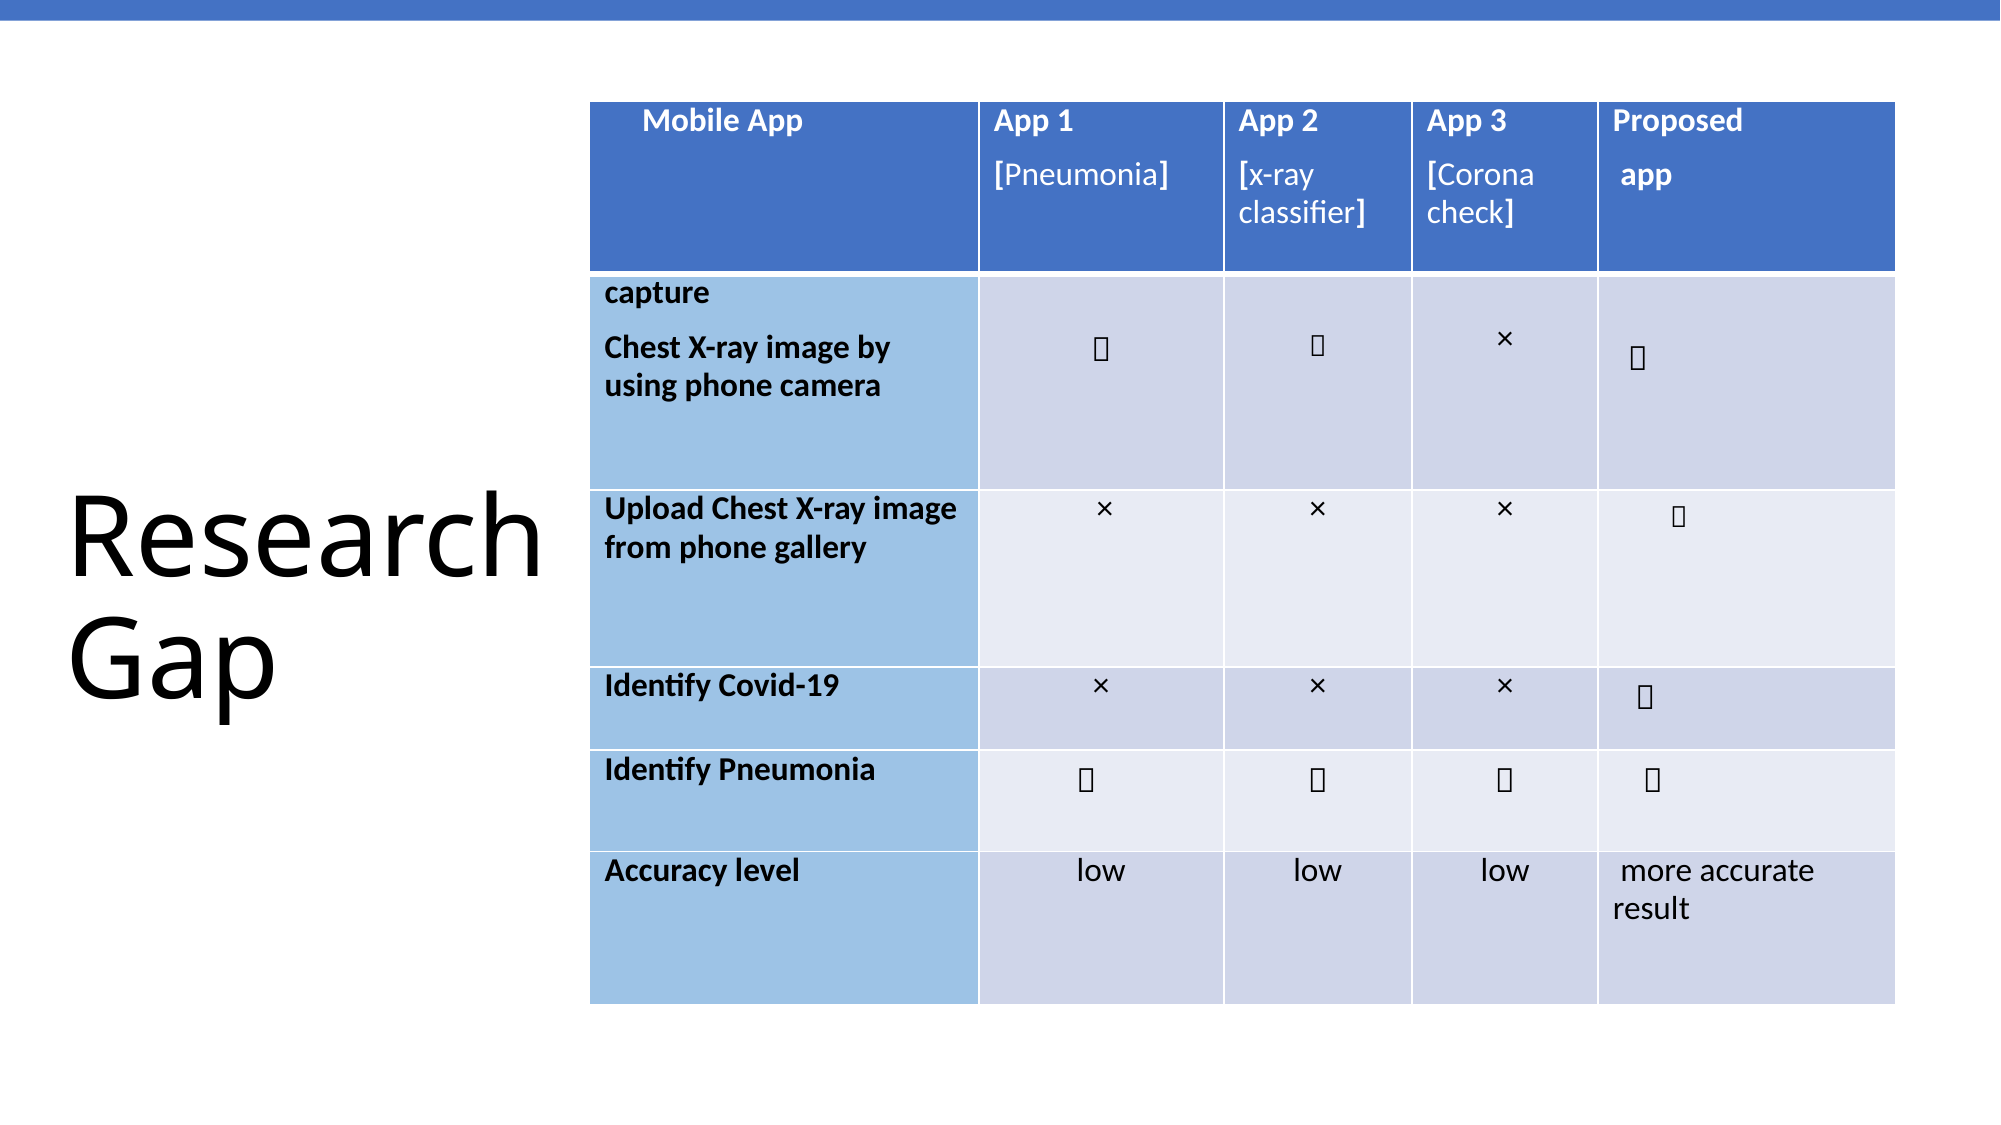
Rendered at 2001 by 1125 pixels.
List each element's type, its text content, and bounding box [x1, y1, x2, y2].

table_cell low [980, 852, 1223, 1004]
table_cell  [1225, 277, 1411, 489]
table_header Proposed app [1599, 102, 1895, 271]
table_cell  [1599, 491, 1895, 666]
table_cell × [1413, 277, 1597, 489]
table_cell more accurate result [1599, 852, 1895, 1004]
text_box [0, 0, 2000, 21]
table_cell × [980, 668, 1223, 749]
table_cell × [1413, 491, 1597, 666]
table_cell × [1413, 668, 1597, 749]
table_cell  [1413, 751, 1597, 851]
table_cell Identify Covid-19 [590, 668, 978, 749]
table_cell × [980, 491, 1223, 666]
table_cell  [1225, 751, 1411, 851]
table_cell  [980, 277, 1223, 489]
table_header App 2 [x-ray classifier] [1225, 102, 1411, 271]
table_cell low [1225, 852, 1411, 1004]
table_cell  [980, 751, 1223, 851]
table_cell low [1413, 852, 1597, 1004]
table_cell  [1599, 668, 1895, 749]
table_header App 1 [Pneumonia] [980, 102, 1223, 271]
table_cell  [1599, 277, 1895, 489]
table_cell × [1225, 491, 1411, 666]
table_cell Accuracy level [590, 852, 978, 1004]
table_cell × [1225, 668, 1411, 749]
table_cell capture Chest X-ray image by using phone camera [590, 277, 978, 489]
title Research Gap [50, 116, 589, 731]
table_header App 3 [Corona check] [1413, 102, 1597, 271]
table_cell  [1599, 751, 1895, 851]
table_header Mobile App [590, 102, 978, 271]
table_cell Upload Chest X-ray image from phone gallery [590, 491, 978, 666]
table_cell Identify Pneumonia [590, 751, 978, 851]
